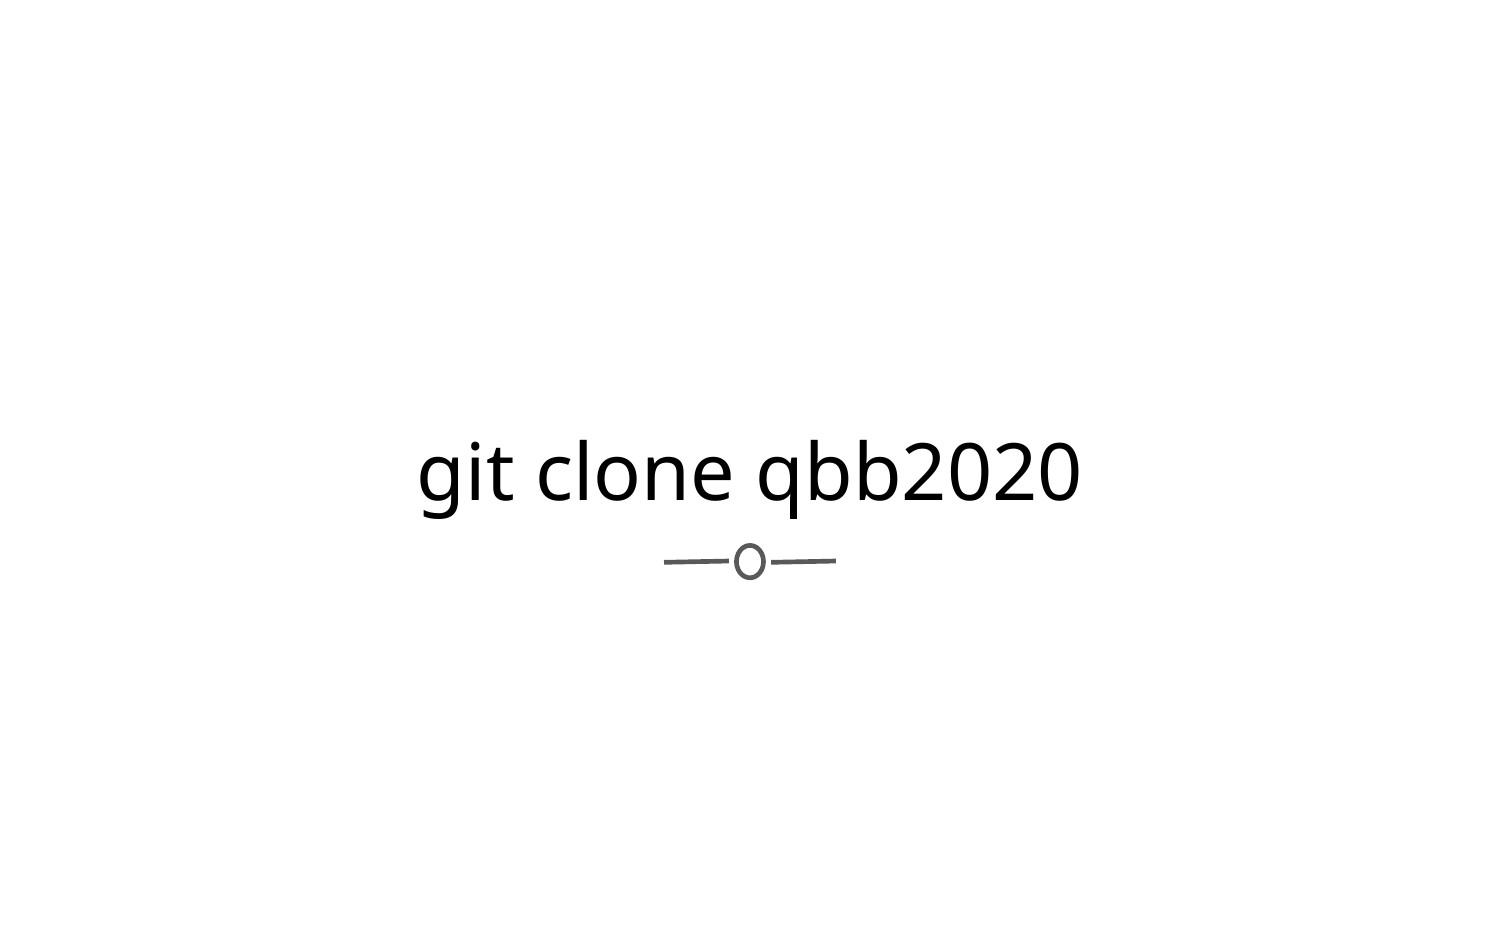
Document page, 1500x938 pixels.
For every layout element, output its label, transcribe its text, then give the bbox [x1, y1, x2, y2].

title git clone qbb2020 [51, 392, 1449, 546]
